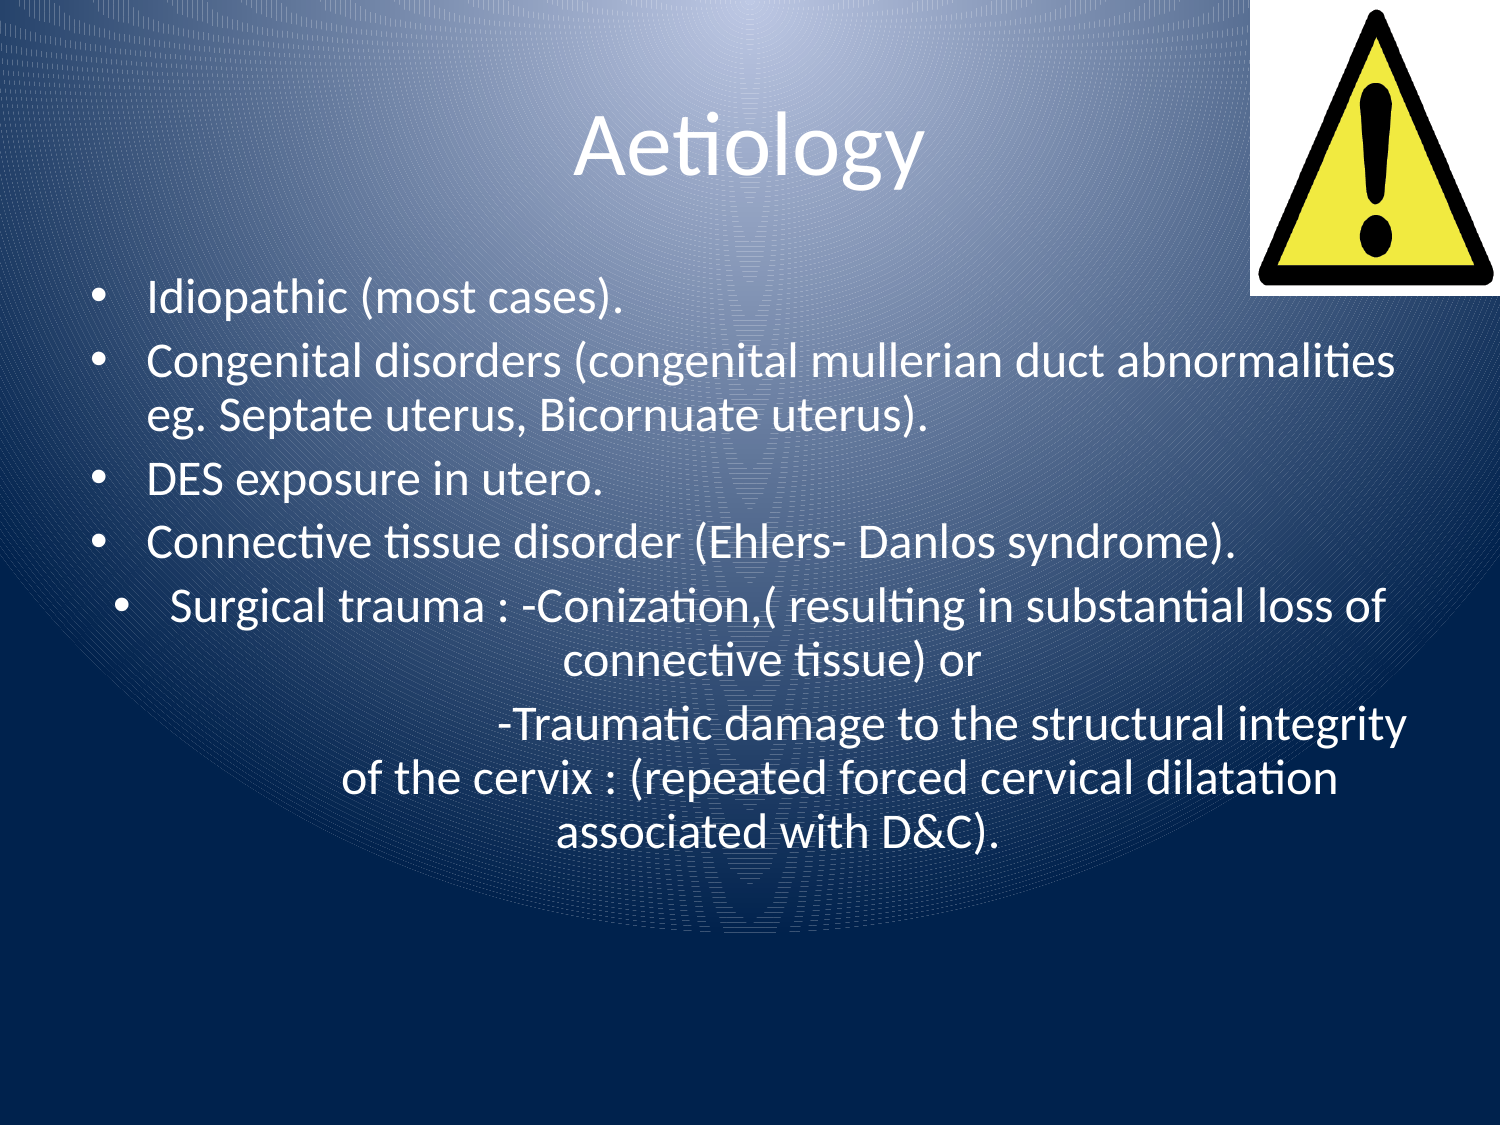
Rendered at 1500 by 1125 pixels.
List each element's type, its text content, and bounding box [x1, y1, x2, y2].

title Aetiology [75, 45, 1244, 233]
picture [1249, 0, 1500, 297]
list Idiopathic (most cases). Congenital disorders (congenital mullerian duct abnormalities eg. Septate uterus, Bicornuate uterus). DES exposure in utero. Connective tissue disorder (Ehlers- Danlos syndrome). Surgical trauma : -Conization,( resulting in substantial loss of connective tissue) or -Traumatic damage to the structural integrity of the cervix : (repeated forced cervical dilatation associated with D&C). [75, 262, 1425, 1005]
